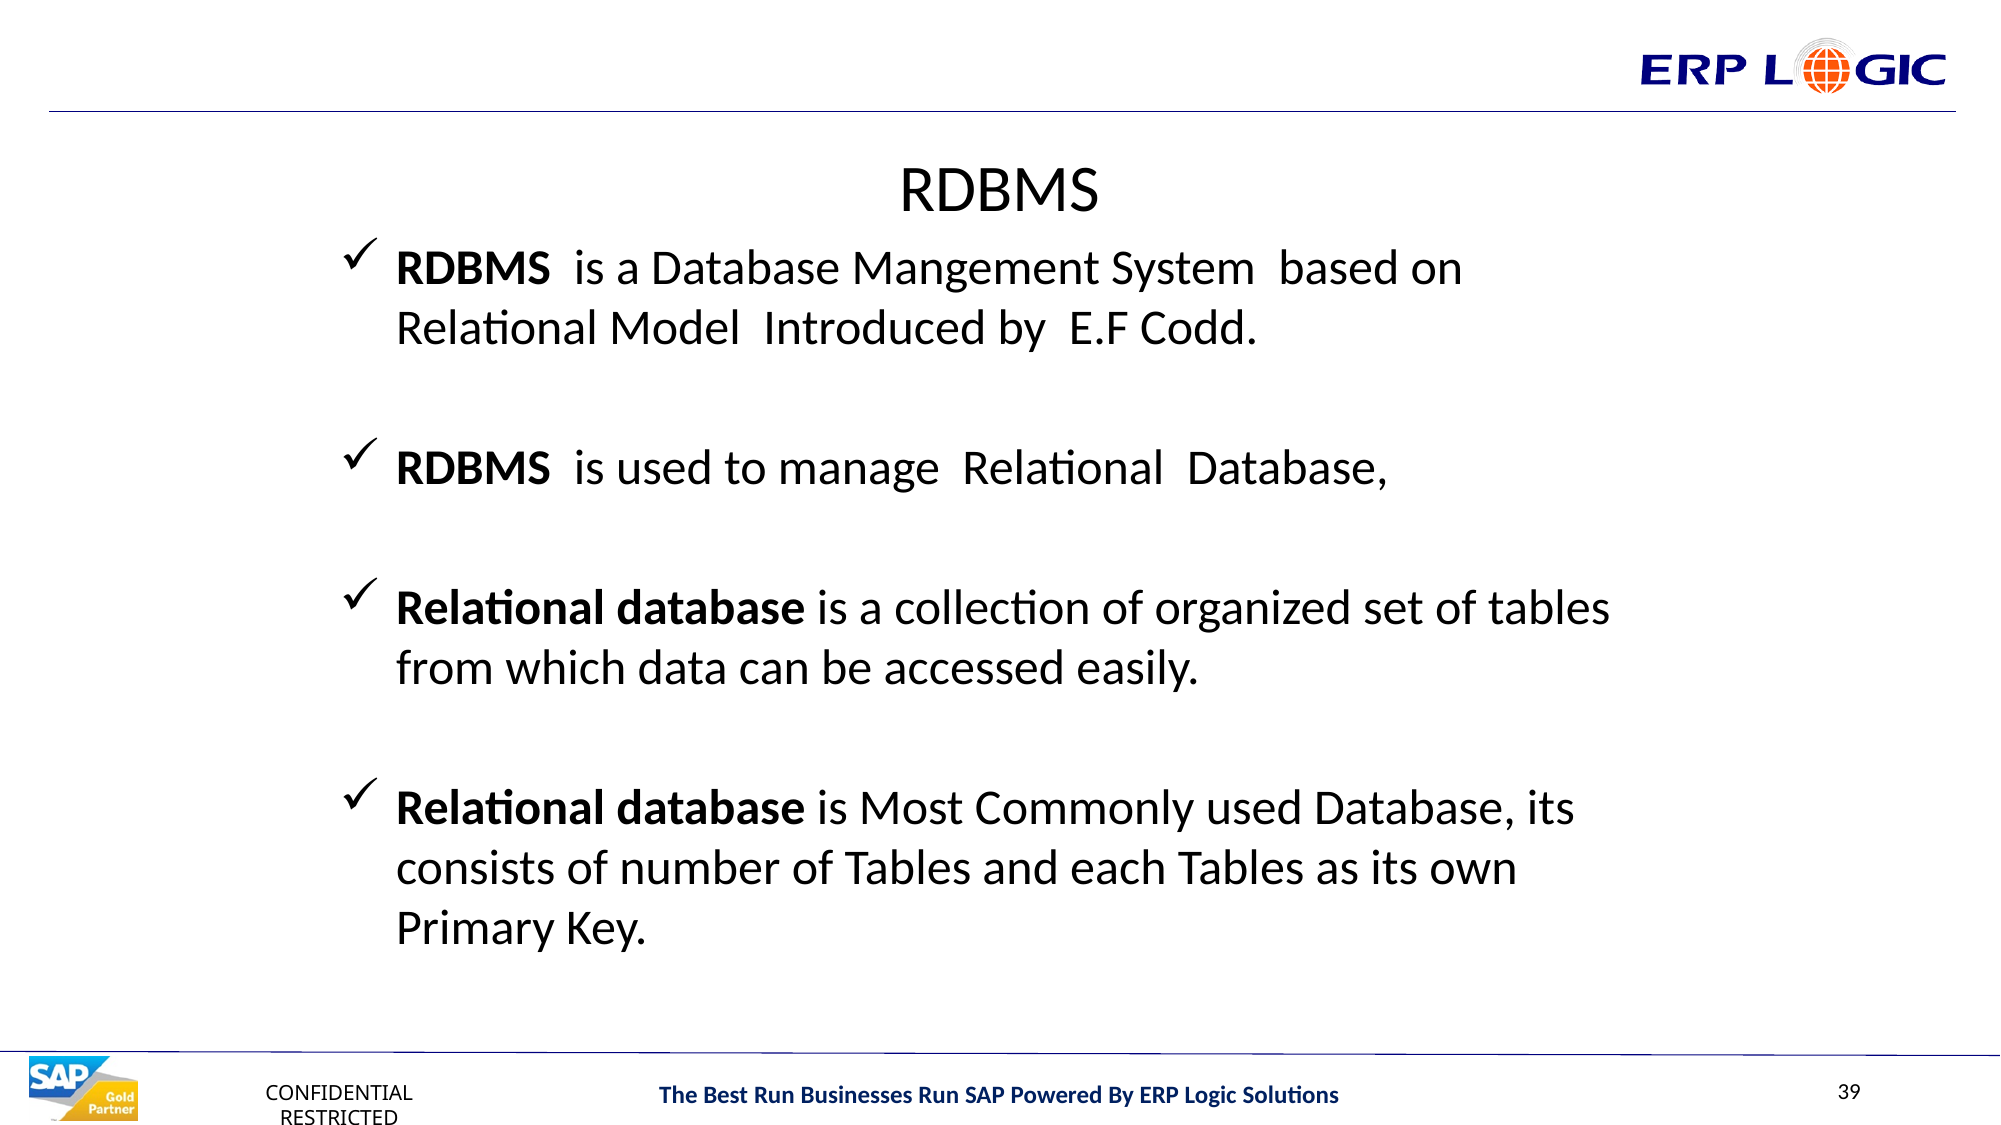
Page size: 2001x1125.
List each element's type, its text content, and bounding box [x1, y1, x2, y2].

picture [29, 1056, 138, 1121]
text_box RDBMS RDBMS is a Database Mangement System based on Relational Model Introduced by E.F Codd. RDBMS is used to manage Relational Database, Relational database is a collection of organized set of tables from which data can be accessed easily. Relational database is Most Commonly used Database, its consists of number of Tables and each Tables as its own Primary Key. [324, 137, 1675, 1063]
picture [1615, 33, 1975, 103]
